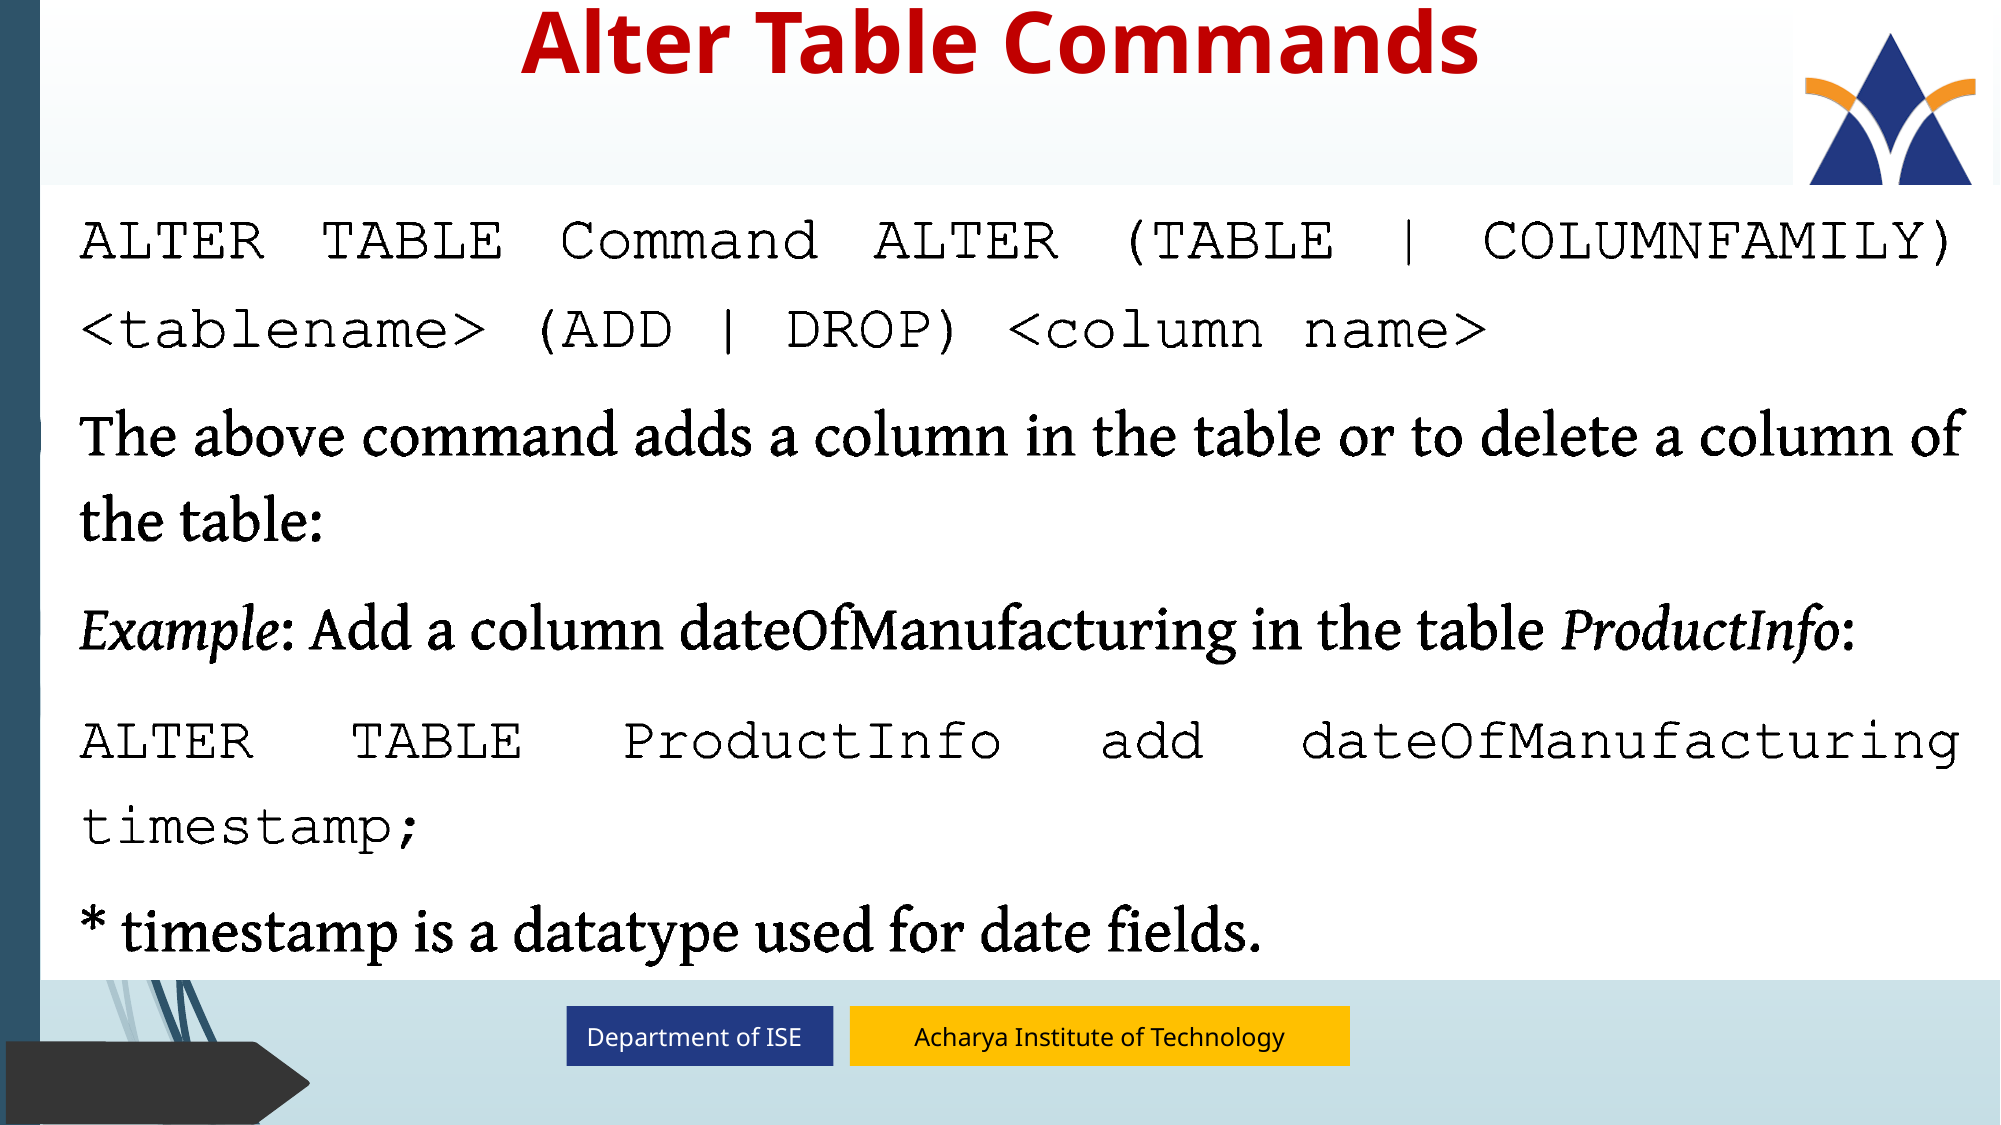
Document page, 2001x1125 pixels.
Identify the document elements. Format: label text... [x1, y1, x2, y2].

title Alter Table Commands [22, 0, 1982, 157]
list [40, 184, 2000, 980]
